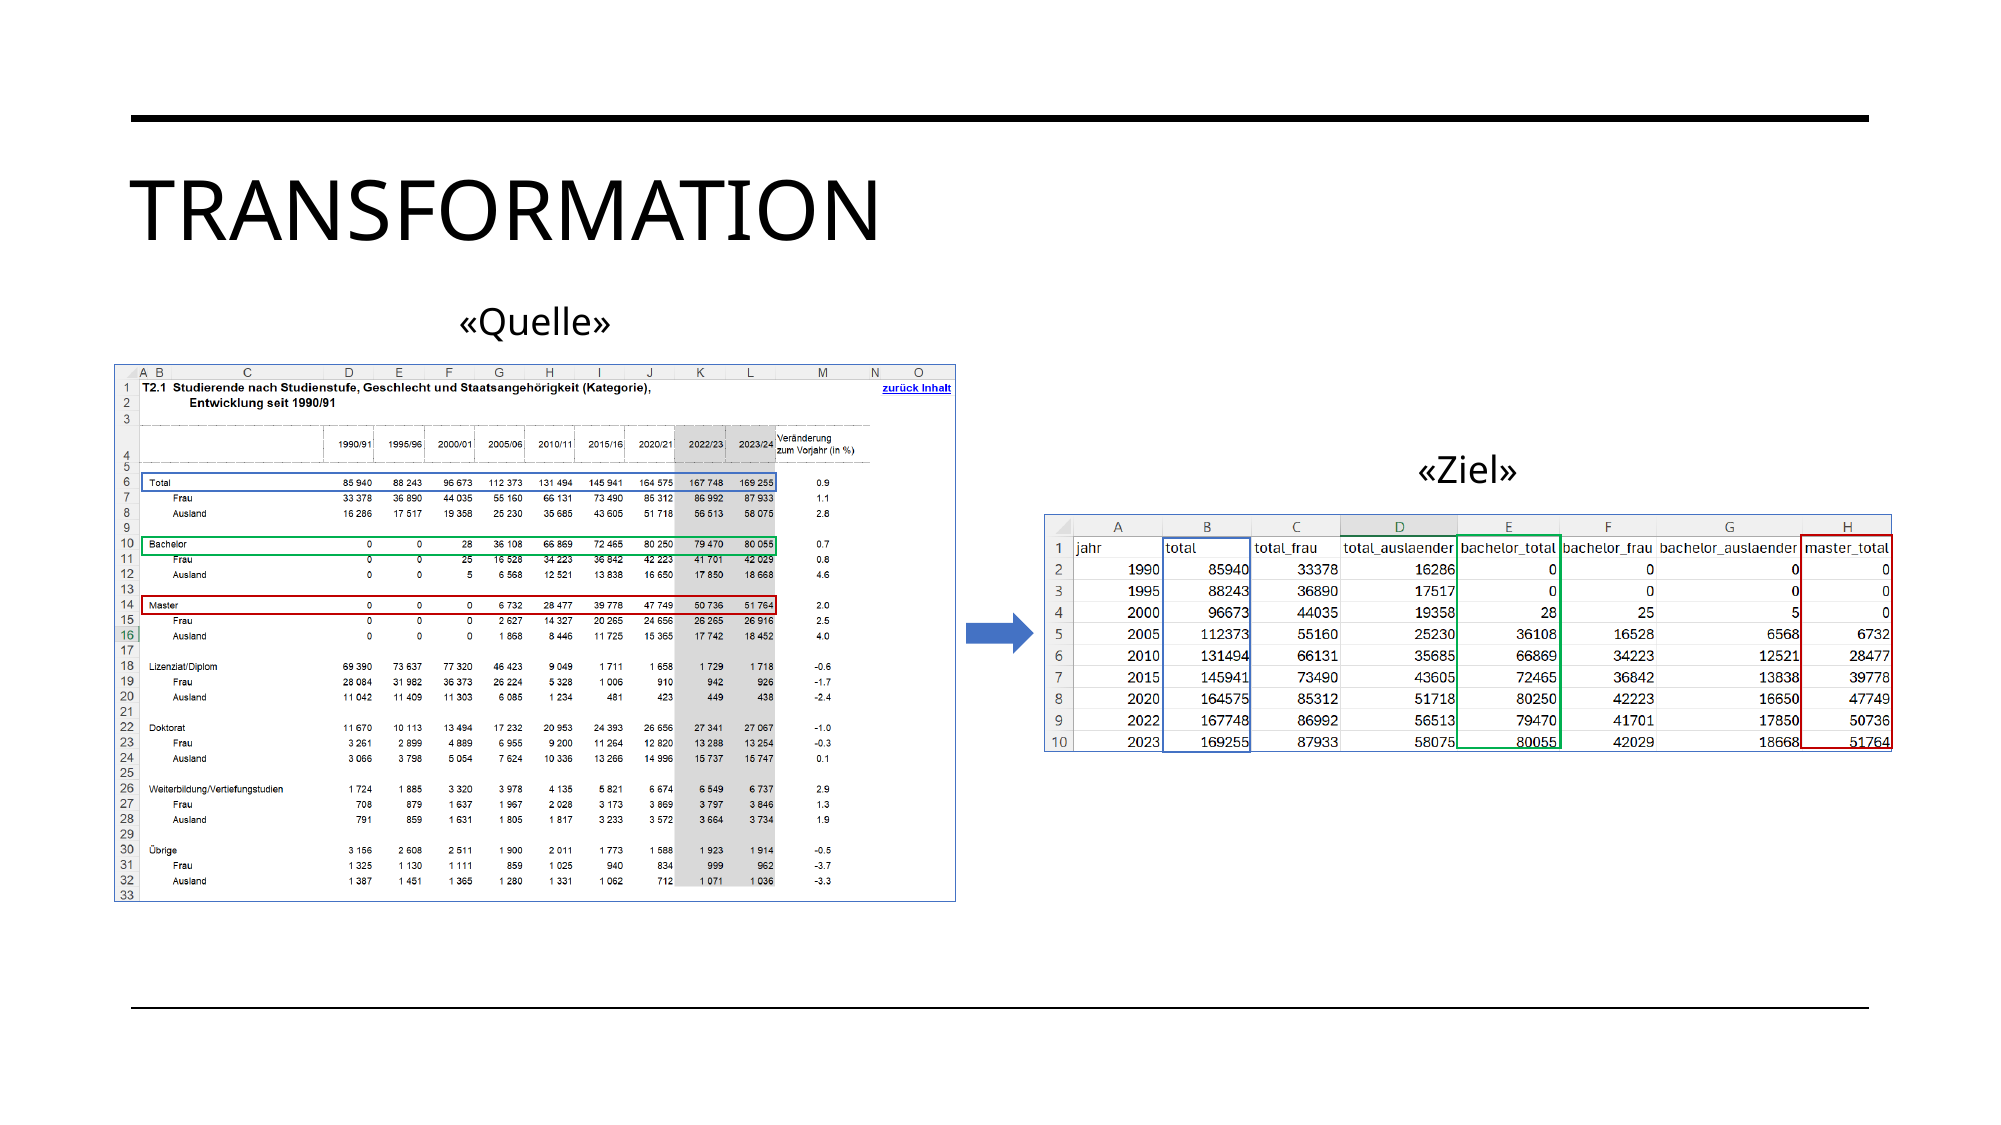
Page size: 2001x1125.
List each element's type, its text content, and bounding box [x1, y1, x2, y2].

picture [1044, 514, 1892, 752]
text_box «Quelle» [114, 290, 956, 351]
text_box [965, 610, 1036, 657]
title Transformation [114, 149, 1869, 365]
text_box «Ziel» [1047, 438, 1889, 499]
picture [114, 364, 956, 902]
